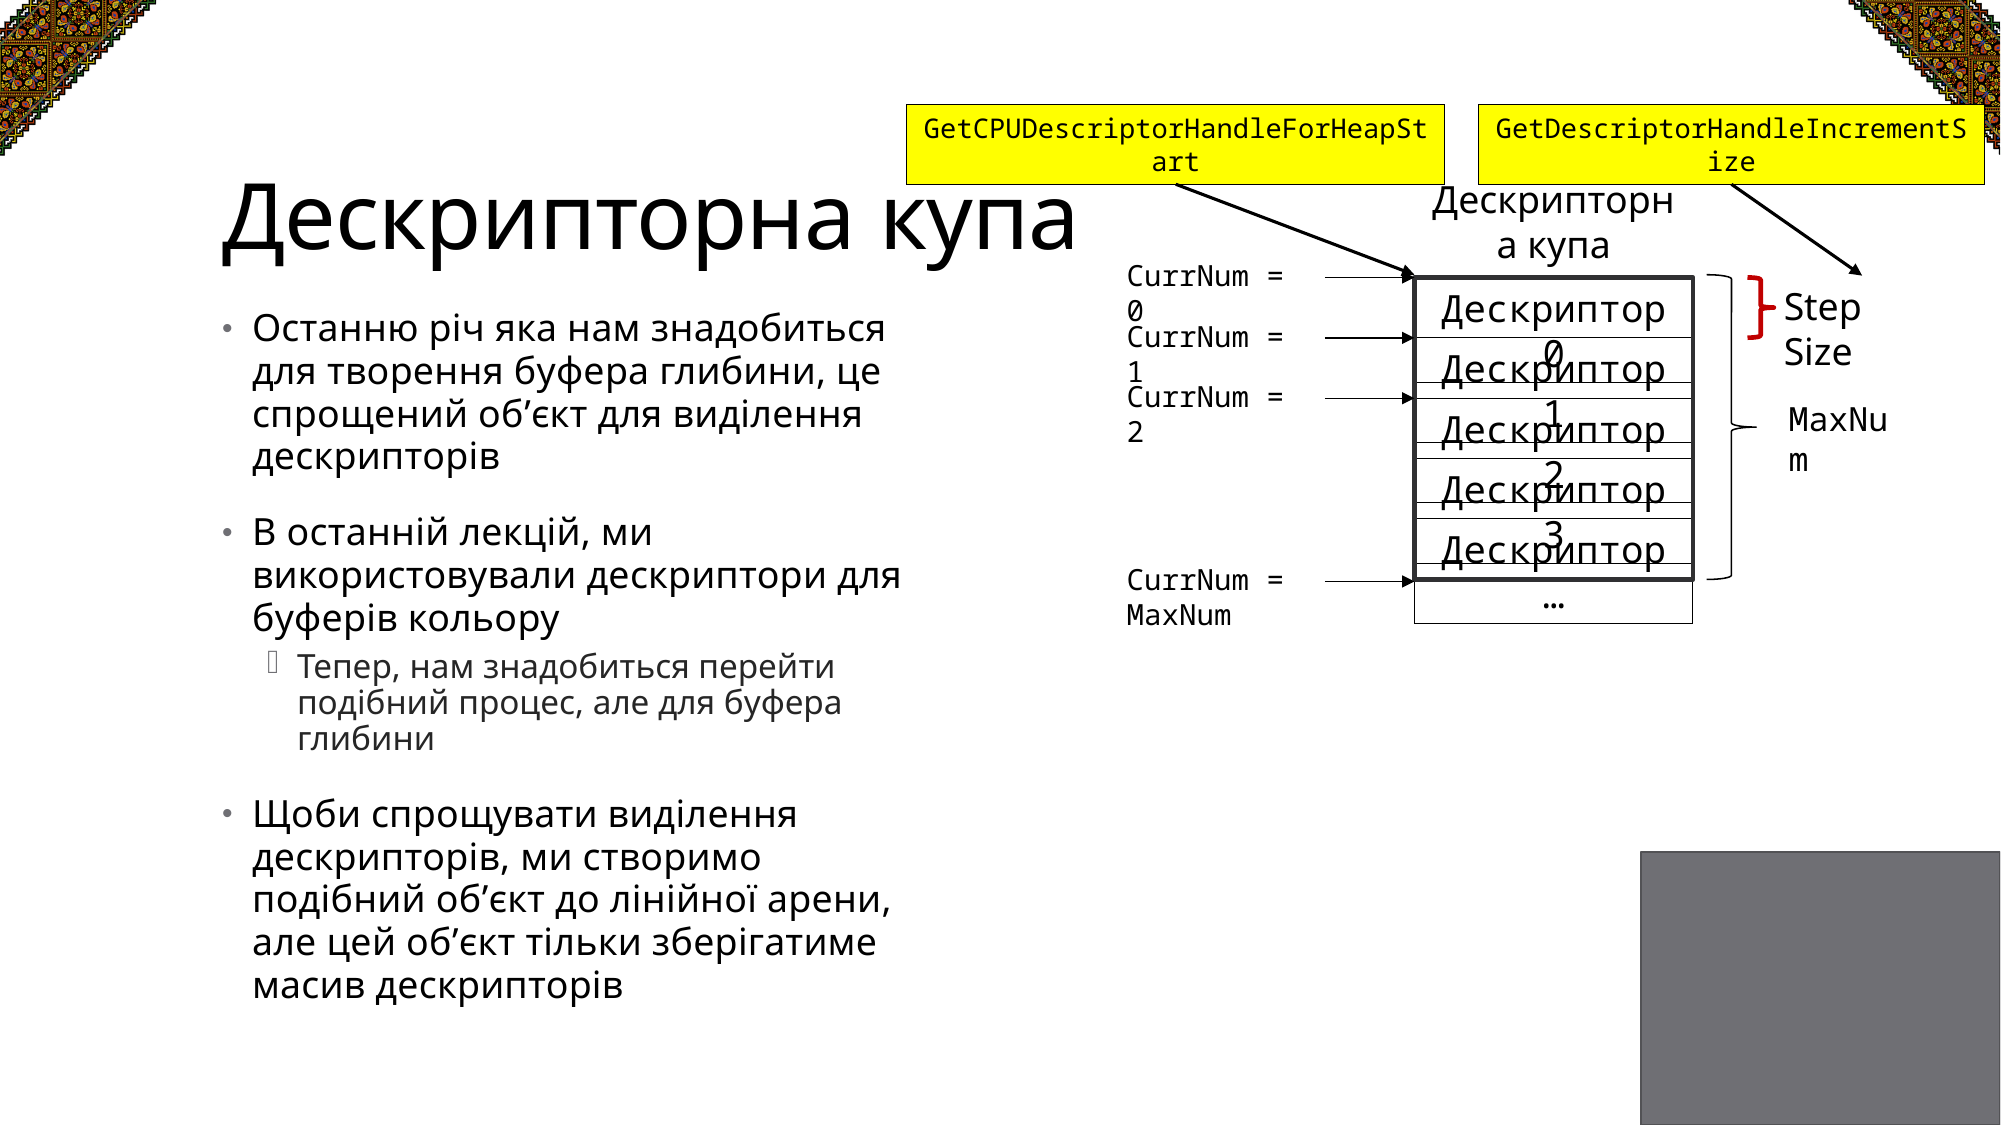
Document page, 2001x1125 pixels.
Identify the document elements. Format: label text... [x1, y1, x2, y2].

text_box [1731, 152, 1863, 276]
text_box [1747, 285, 1768, 339]
text_box CurrNum = 1 [1111, 310, 1325, 371]
text_box [1706, 273, 1758, 581]
picture [1845, 0, 2001, 156]
text_box Дескрипторна купа [1421, 168, 1693, 274]
text_box GetDescriptorHandleIncrementSize [1478, 104, 1985, 185]
title Дескрипторна купа [206, 60, 1797, 278]
text_box CurrNum = 2 [1111, 371, 1325, 456]
text_box [1413, 276, 1694, 581]
text_box GetCPUDescriptorHandleForHeapStart [906, 104, 1445, 185]
text_box Step Size [1768, 275, 1956, 381]
list Останню річ яка нам знадобиться для творення буфера глибини, це спрощений об’єкт для виділення дескрипторів В останній лекцій, ми використовували дескриптори для буферів кольору Тепер, нам знадобиться перейти подібний процес, але для буфера глибини Щоби спрощувати виділення дескрипторів, ми створимо подібний об’єкт до лінійної арени, але цей об’єкт тільки зберігатиме масив дескрипторів [206, 299, 919, 1014]
text_box MaxNum [1773, 390, 1915, 486]
text_box CurrNum = 0 [1111, 250, 1325, 310]
picture [0, 0, 159, 159]
text_box Дескриптор … [1414, 581, 1693, 624]
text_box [1175, 152, 1415, 275]
text_box CurrNum = MaxNum [1111, 554, 1325, 639]
